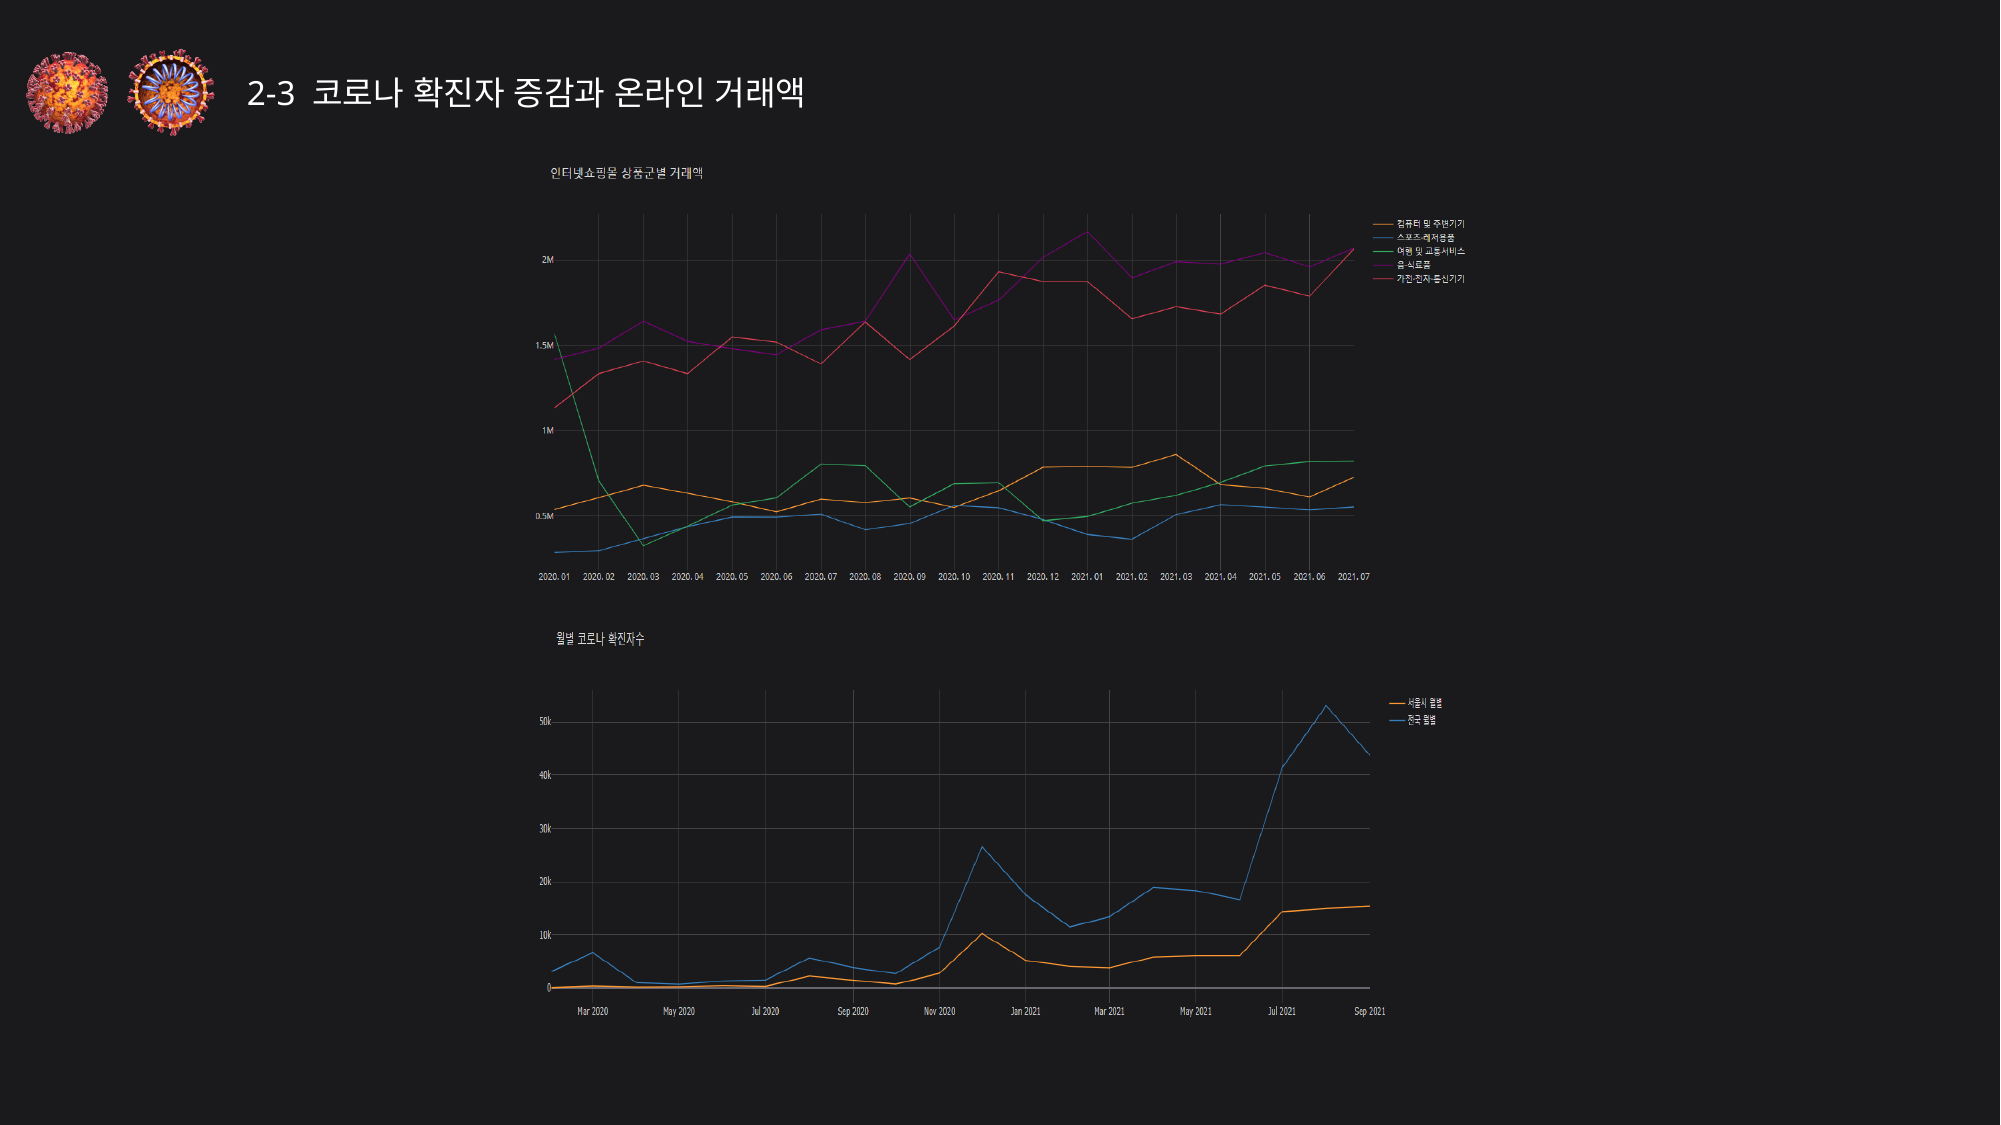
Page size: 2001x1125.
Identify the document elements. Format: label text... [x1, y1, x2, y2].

picture [19, 40, 222, 145]
text_box 2-3 코로나 확진자 증감과 온라인 거래액 [232, 64, 822, 120]
picture [522, 625, 1449, 1031]
picture [530, 160, 1470, 601]
